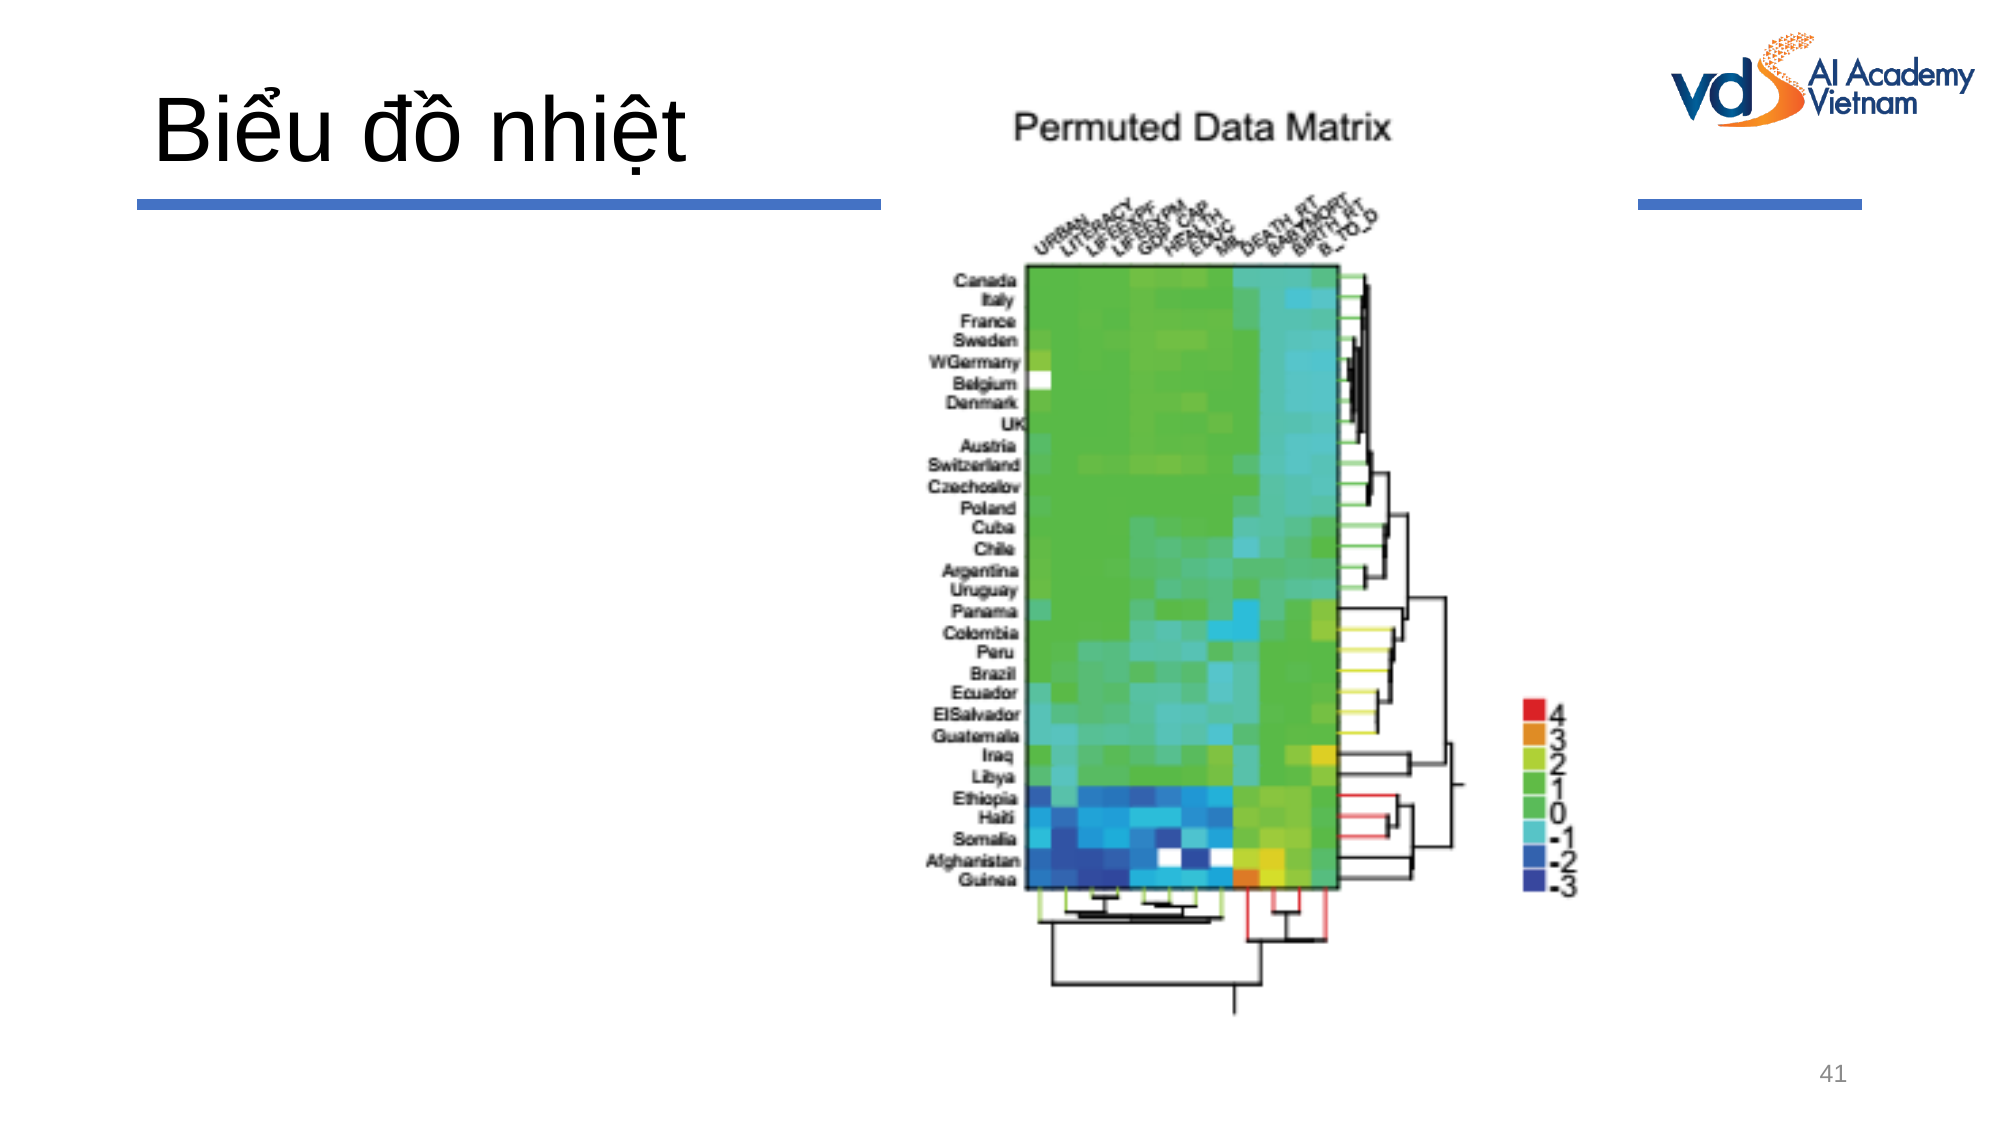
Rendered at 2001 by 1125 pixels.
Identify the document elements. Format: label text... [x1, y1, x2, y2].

slide_number 41 [1412, 1042, 1863, 1103]
picture [881, 98, 1638, 1028]
picture [1671, 32, 1975, 127]
title Biểu đồ nhiệt [137, 59, 1863, 204]
